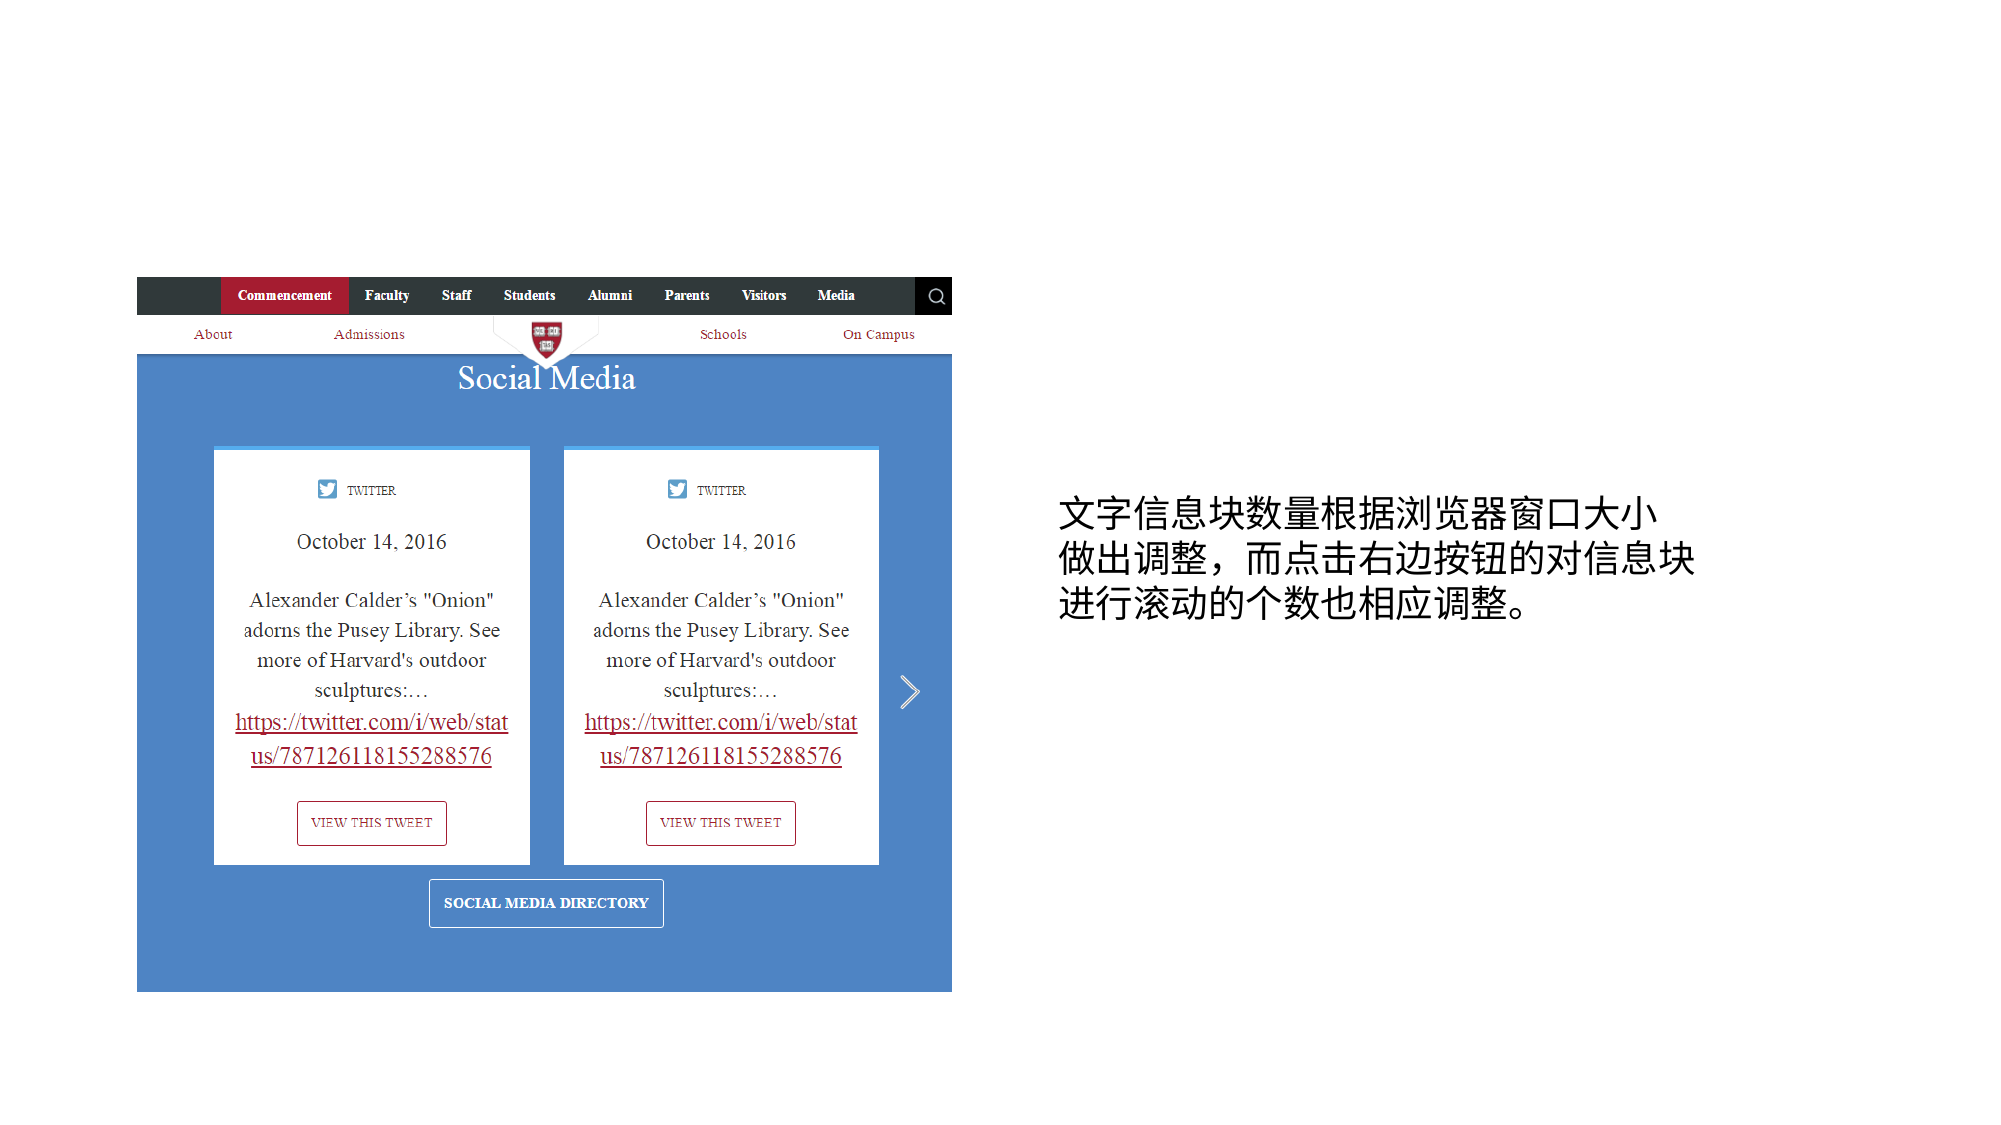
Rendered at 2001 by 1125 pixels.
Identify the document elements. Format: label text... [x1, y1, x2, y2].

text_box 文字信息块数量根据浏览器窗口大小 做出调整，而点击右边按钮的对信息块 进行滚动的个数也相应调整。 [1043, 482, 1711, 633]
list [137, 277, 952, 992]
